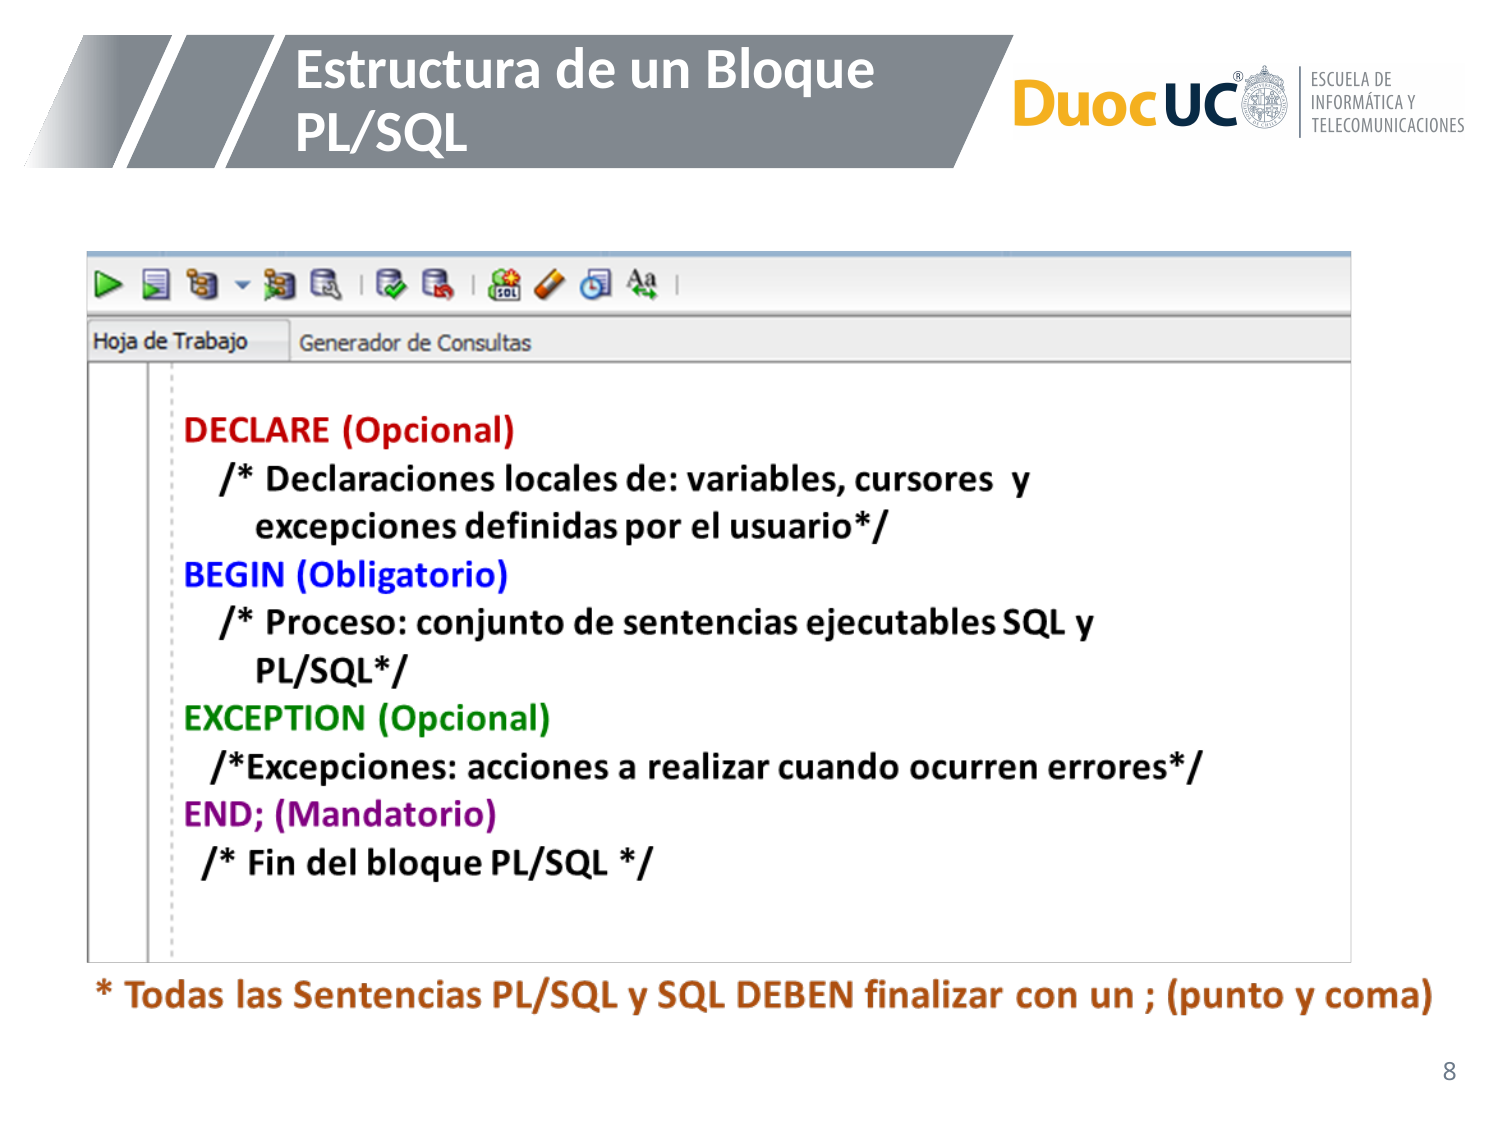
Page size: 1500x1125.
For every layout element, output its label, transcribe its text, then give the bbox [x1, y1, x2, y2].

picture [59, 251, 1471, 1046]
title Estructura de un Bloque PL/SQL [280, 34, 984, 169]
picture [1013, 63, 1465, 140]
